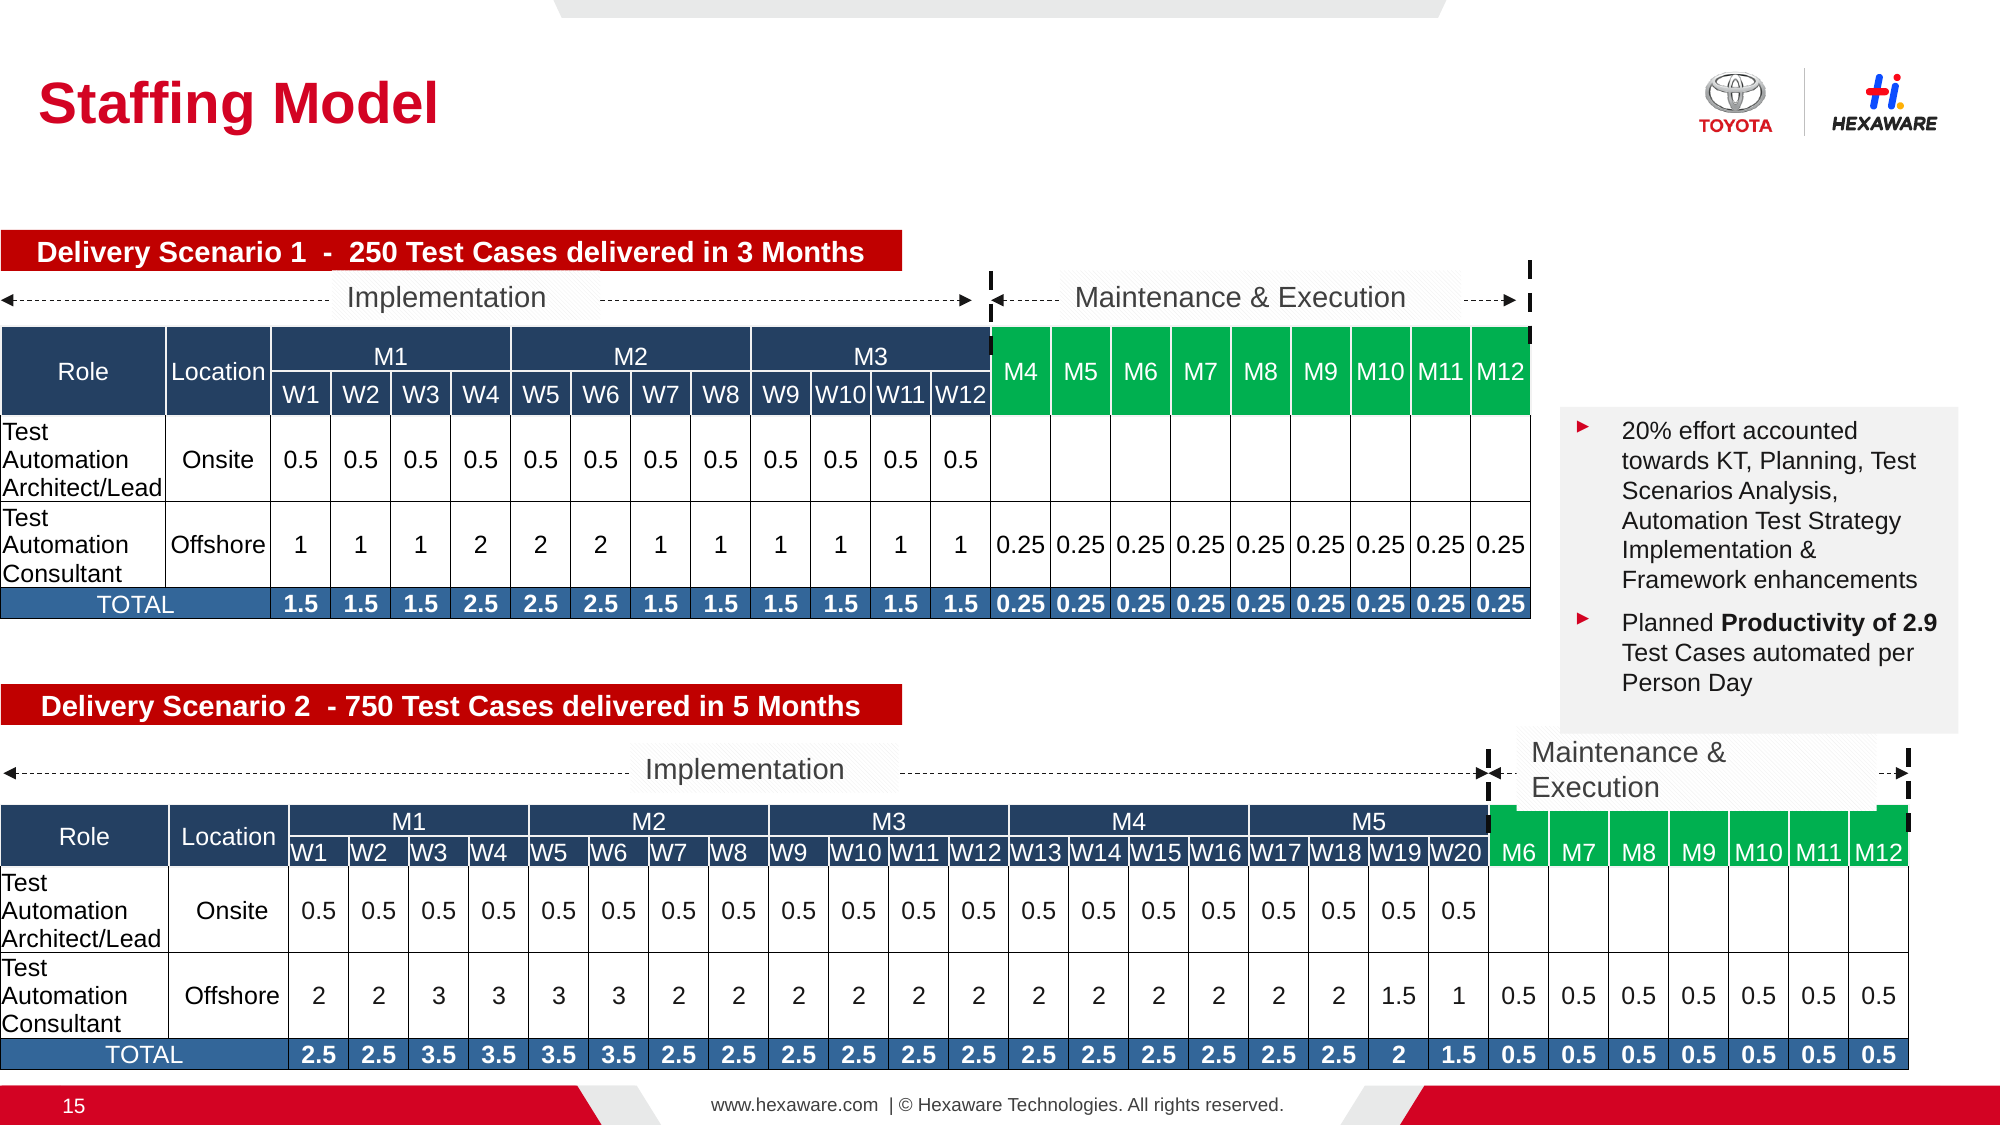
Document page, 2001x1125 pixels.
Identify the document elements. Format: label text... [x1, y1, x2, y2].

table_header M9 [1292, 327, 1350, 415]
table_cell [1489, 868, 1548, 952]
table_cell Test Automation Architect/Lead [1, 417, 165, 501]
table_cell 2.5 [451, 588, 510, 618]
table_header M11 [1790, 812, 1848, 866]
table_cell Test Automation Consultant [1, 502, 165, 587]
table_cell 0.5 [1669, 1039, 1728, 1069]
table_cell 0.5 [1669, 953, 1728, 1038]
table_cell 0.25 [1291, 588, 1350, 618]
table_header M1 [290, 805, 528, 835]
table_cell W16 [1190, 837, 1248, 866]
table_cell 0.5 [1189, 868, 1248, 952]
table_cell 2 [949, 953, 1008, 1038]
table_cell W12 [932, 372, 990, 415]
table_header Role [2, 327, 165, 415]
table_cell [1471, 417, 1530, 501]
table_header M8 [1610, 812, 1668, 866]
table_cell 2 [649, 953, 708, 1038]
text_box Maintenance & Execution [1059, 301, 1462, 321]
table_cell W7 [632, 372, 690, 415]
table_cell 0.25 [1351, 502, 1410, 587]
table_cell W2 [332, 372, 390, 415]
table_header M5 [1250, 805, 1488, 835]
table_cell 0.25 [991, 588, 1050, 618]
table_cell 0.5 [469, 868, 528, 952]
table_cell 0.5 [1849, 953, 1908, 1038]
table_cell 2 [1189, 953, 1248, 1038]
table_header M10 [1730, 812, 1788, 866]
table_cell 0.5 [949, 868, 1008, 952]
table_cell W2 [350, 837, 408, 866]
table_cell W9 [770, 837, 828, 866]
table_cell 1 [931, 502, 990, 587]
table_cell W20 [1430, 837, 1488, 866]
table_cell 2.5 [1189, 1039, 1248, 1069]
table_cell 0.5 [1549, 953, 1608, 1038]
table_cell 2.5 [829, 1039, 888, 1069]
table_header M6 [1112, 327, 1170, 415]
table_cell 3 [469, 953, 528, 1038]
table_cell 2.5 [1069, 1039, 1128, 1069]
table_cell 0.5 [751, 417, 810, 501]
text_box Implementation [331, 269, 601, 300]
table_cell [1351, 417, 1410, 501]
table_cell 0.5 [1549, 1039, 1608, 1069]
table_cell [1171, 417, 1230, 501]
table_header M10 [1352, 327, 1410, 415]
table_cell 0.5 [649, 868, 708, 952]
table_cell 2 [1309, 953, 1368, 1038]
table_cell Test Automation Architect/Lead [1, 868, 168, 952]
table_cell 1 [331, 502, 390, 587]
table_header Location [167, 327, 270, 415]
table_cell [1051, 417, 1110, 501]
table_cell W15 [1130, 837, 1188, 866]
table_cell 1.5 [631, 588, 690, 618]
table_cell 1.5 [751, 588, 810, 618]
table_cell W10 [830, 837, 888, 866]
table_cell 0.5 [1609, 953, 1668, 1038]
table_cell 0.25 [1291, 502, 1350, 587]
table_cell 1.5 [811, 588, 870, 618]
table_cell [1729, 868, 1788, 952]
table_cell [1291, 417, 1350, 501]
table_cell 2.5 [289, 1039, 348, 1069]
table_cell W13 [1010, 837, 1068, 866]
table_cell 1.5 [691, 588, 750, 618]
table_cell [1549, 868, 1608, 952]
table_cell W11 [890, 837, 948, 866]
table_cell 2.5 [1309, 1039, 1368, 1069]
table_cell W6 [572, 372, 630, 415]
table_cell 0.5 [871, 417, 930, 501]
table_cell 1 [811, 502, 870, 587]
table_cell 1.5 [931, 588, 990, 618]
table_cell Offshore [166, 502, 270, 587]
table_cell W8 [692, 372, 750, 415]
table_cell 1 [631, 502, 690, 587]
table_cell 0.5 [811, 417, 870, 501]
table_cell 0.5 [889, 868, 948, 952]
text_box Maintenance & Execution [1516, 774, 1878, 812]
text_box Maintenance & Execution [1059, 269, 1462, 300]
table_cell W18 [1310, 837, 1368, 866]
table_header M7 [1172, 327, 1230, 415]
table_cell 1 [271, 502, 330, 587]
table_cell 0.25 [1231, 502, 1290, 587]
table_cell 0.5 [529, 868, 588, 952]
table_cell 0.5 [829, 868, 888, 952]
table_cell 0.5 [931, 417, 990, 501]
table_header M8 [1232, 327, 1290, 415]
table_cell Onsite [166, 417, 270, 501]
table_cell 3.5 [589, 1039, 648, 1069]
table_cell 0.5 [391, 417, 450, 501]
table_cell 2 [511, 502, 570, 587]
table_cell W4 [470, 837, 528, 866]
table_header M3 [752, 327, 990, 370]
table_cell 0.25 [1231, 588, 1290, 618]
table_cell 2 [1129, 953, 1188, 1038]
table_cell [1111, 417, 1170, 501]
table_cell 3.5 [469, 1039, 528, 1069]
table_cell 0.5 [1249, 868, 1308, 952]
table_cell 0.25 [1411, 588, 1470, 618]
table_cell 0.5 [1789, 1039, 1848, 1069]
table_cell W10 [812, 372, 870, 415]
table_cell 2.5 [889, 1039, 948, 1069]
table_cell 0.5 [331, 417, 390, 501]
table_cell W4 [452, 372, 510, 415]
table_cell Test Automation Consultant [1, 953, 168, 1038]
table_cell 0.5 [1369, 868, 1428, 952]
table_cell W1 [290, 837, 348, 866]
table_header M3 [770, 805, 1008, 835]
table_header M11 [1412, 327, 1470, 415]
table_header M5 [1052, 327, 1110, 415]
table_cell 2 [1249, 953, 1308, 1038]
table_cell 2 [349, 953, 408, 1038]
table_cell 0.25 [1111, 502, 1170, 587]
table_cell 0.5 [271, 417, 330, 501]
table_cell W11 [872, 372, 930, 415]
table_header M4 [992, 327, 1050, 415]
table_cell TOTAL [1, 1039, 288, 1069]
table_cell 0.25 [1051, 588, 1110, 618]
table_cell 0.25 [1111, 588, 1170, 618]
picture [1694, 61, 1777, 142]
text_box Implementation [331, 301, 601, 321]
table_cell 0.5 [1429, 868, 1488, 952]
table_cell 0.5 [1129, 868, 1188, 952]
table_cell 0.5 [349, 868, 408, 952]
table_cell 0.5 [1789, 953, 1848, 1038]
table_cell W5 [512, 372, 570, 415]
text_box Implementation [629, 774, 900, 794]
table_cell 0.5 [1489, 953, 1548, 1038]
table_cell 0.5 [571, 417, 630, 501]
table_cell 1.5 [271, 588, 330, 618]
table_cell [1849, 868, 1908, 952]
table_cell Offshore [169, 953, 288, 1038]
table_cell W7 [650, 837, 708, 866]
table_cell 0.5 [1069, 868, 1128, 952]
table_cell 2 [829, 953, 888, 1038]
table_cell 0.25 [1351, 588, 1410, 618]
table_cell 2 [889, 953, 948, 1038]
table_header M1 [272, 327, 510, 370]
table_cell 2.5 [709, 1039, 768, 1069]
table_cell 0.5 [589, 868, 648, 952]
table_cell W1 [272, 372, 330, 415]
table_cell 0.5 [511, 417, 570, 501]
table_cell [1231, 417, 1290, 501]
table_header M12 [1472, 327, 1530, 415]
table_cell 1 [751, 502, 810, 587]
table_cell 0.5 [709, 868, 768, 952]
text_box Delivery Scenario 1 - 250 Test Cases delivered in 3 Months [0, 229, 903, 271]
table_cell 0.5 [1729, 1039, 1788, 1069]
table_cell W12 [950, 837, 1008, 866]
table_cell 0.25 [1411, 502, 1470, 587]
table_cell 1 [871, 502, 930, 587]
table_cell 0.5 [631, 417, 690, 501]
table_cell 3 [589, 953, 648, 1038]
table_cell 2.5 [1129, 1039, 1188, 1069]
table_cell 0.5 [1609, 1039, 1668, 1069]
table_cell 0.25 [1171, 502, 1230, 587]
table_cell 2 [289, 953, 348, 1038]
table_cell 0.5 [1729, 953, 1788, 1038]
table_cell 2 [451, 502, 510, 587]
table_cell W14 [1070, 837, 1128, 866]
table_cell 2 [1069, 953, 1128, 1038]
table_cell [991, 417, 1050, 501]
table_cell 2 [709, 953, 768, 1038]
table_header M6 [1490, 805, 1548, 866]
table_cell 0.25 [991, 502, 1050, 587]
table_cell 1 [691, 502, 750, 587]
table_cell 3 [529, 953, 588, 1038]
table_cell 2.5 [769, 1039, 828, 1069]
table_cell 2 [1009, 953, 1068, 1038]
table_header M2 [512, 327, 750, 370]
table_cell 2.5 [1249, 1039, 1308, 1069]
table_cell [1669, 868, 1728, 952]
text_box Maintenance & Execution [1516, 725, 1878, 773]
table_cell 0.25 [1171, 588, 1230, 618]
table_cell 0.5 [451, 417, 510, 501]
table_cell 0.5 [289, 868, 348, 952]
table_cell 2 [1369, 1039, 1428, 1069]
table_cell 2.5 [571, 588, 630, 618]
table_cell 1.5 [871, 588, 930, 618]
table_cell [1411, 417, 1470, 501]
table_cell W19 [1370, 837, 1428, 866]
table_cell 0.5 [1009, 868, 1068, 952]
table_cell W9 [752, 372, 810, 415]
table_cell 2.5 [511, 588, 570, 618]
table_cell 3.5 [409, 1039, 468, 1069]
table_cell 3 [409, 953, 468, 1038]
table_cell 0.25 [1471, 588, 1530, 618]
table_header M9 [1670, 812, 1728, 866]
table_header Role [1, 805, 168, 866]
table_cell [1789, 868, 1848, 952]
table_cell 0.5 [1309, 868, 1368, 952]
table_cell 0.5 [409, 868, 468, 952]
table_cell 0.5 [769, 868, 828, 952]
table_cell 0.25 [1471, 502, 1530, 587]
table_cell W5 [530, 837, 588, 866]
table_cell 0.5 [1849, 1039, 1908, 1069]
table_cell 3.5 [529, 1039, 588, 1069]
table_cell W8 [710, 837, 768, 866]
table_cell 1.5 [1429, 1039, 1488, 1069]
table_cell 2 [769, 953, 828, 1038]
table_cell 0.5 [691, 417, 750, 501]
title Staffing Model [38, 75, 1644, 136]
table_header M7 [1550, 812, 1608, 866]
table_header Location [170, 805, 288, 866]
table_cell 1.5 [391, 588, 450, 618]
table_cell Onsite [169, 868, 288, 952]
table_cell W3 [410, 837, 468, 866]
table_cell 2.5 [949, 1039, 1008, 1069]
table_cell 1 [391, 502, 450, 587]
table_cell 2 [571, 502, 630, 587]
table_cell 0.5 [1489, 1039, 1548, 1069]
table_cell 1 [1429, 953, 1488, 1038]
table_cell 1.5 [1369, 953, 1428, 1038]
table_cell [1609, 868, 1668, 952]
table_cell 2.5 [649, 1039, 708, 1069]
table_header M12 [1850, 805, 1908, 866]
text_box Implementation [629, 742, 900, 773]
text_box Delivery Scenario 2 - 750 Test Cases delivered in 5 Months [0, 684, 903, 725]
table_header M4 [1010, 805, 1248, 835]
table_cell TOTAL [1, 588, 270, 618]
table_cell 0.25 [1051, 502, 1110, 587]
table_cell 2.5 [1009, 1039, 1068, 1069]
text_box 20% effort accounted towards KT, Planning, Test Scenarios Analysis, Automation Test Strategy Implementation & Framework enhancements Planned Productivity of 2.9 Test Cases automated per Person Day [1560, 406, 1959, 734]
table_cell 1.5 [331, 588, 390, 618]
table_cell W17 [1250, 837, 1308, 866]
table_header M2 [530, 805, 768, 835]
table_cell W6 [590, 837, 648, 866]
table_cell 2.5 [349, 1039, 408, 1069]
table_cell W3 [392, 372, 450, 415]
